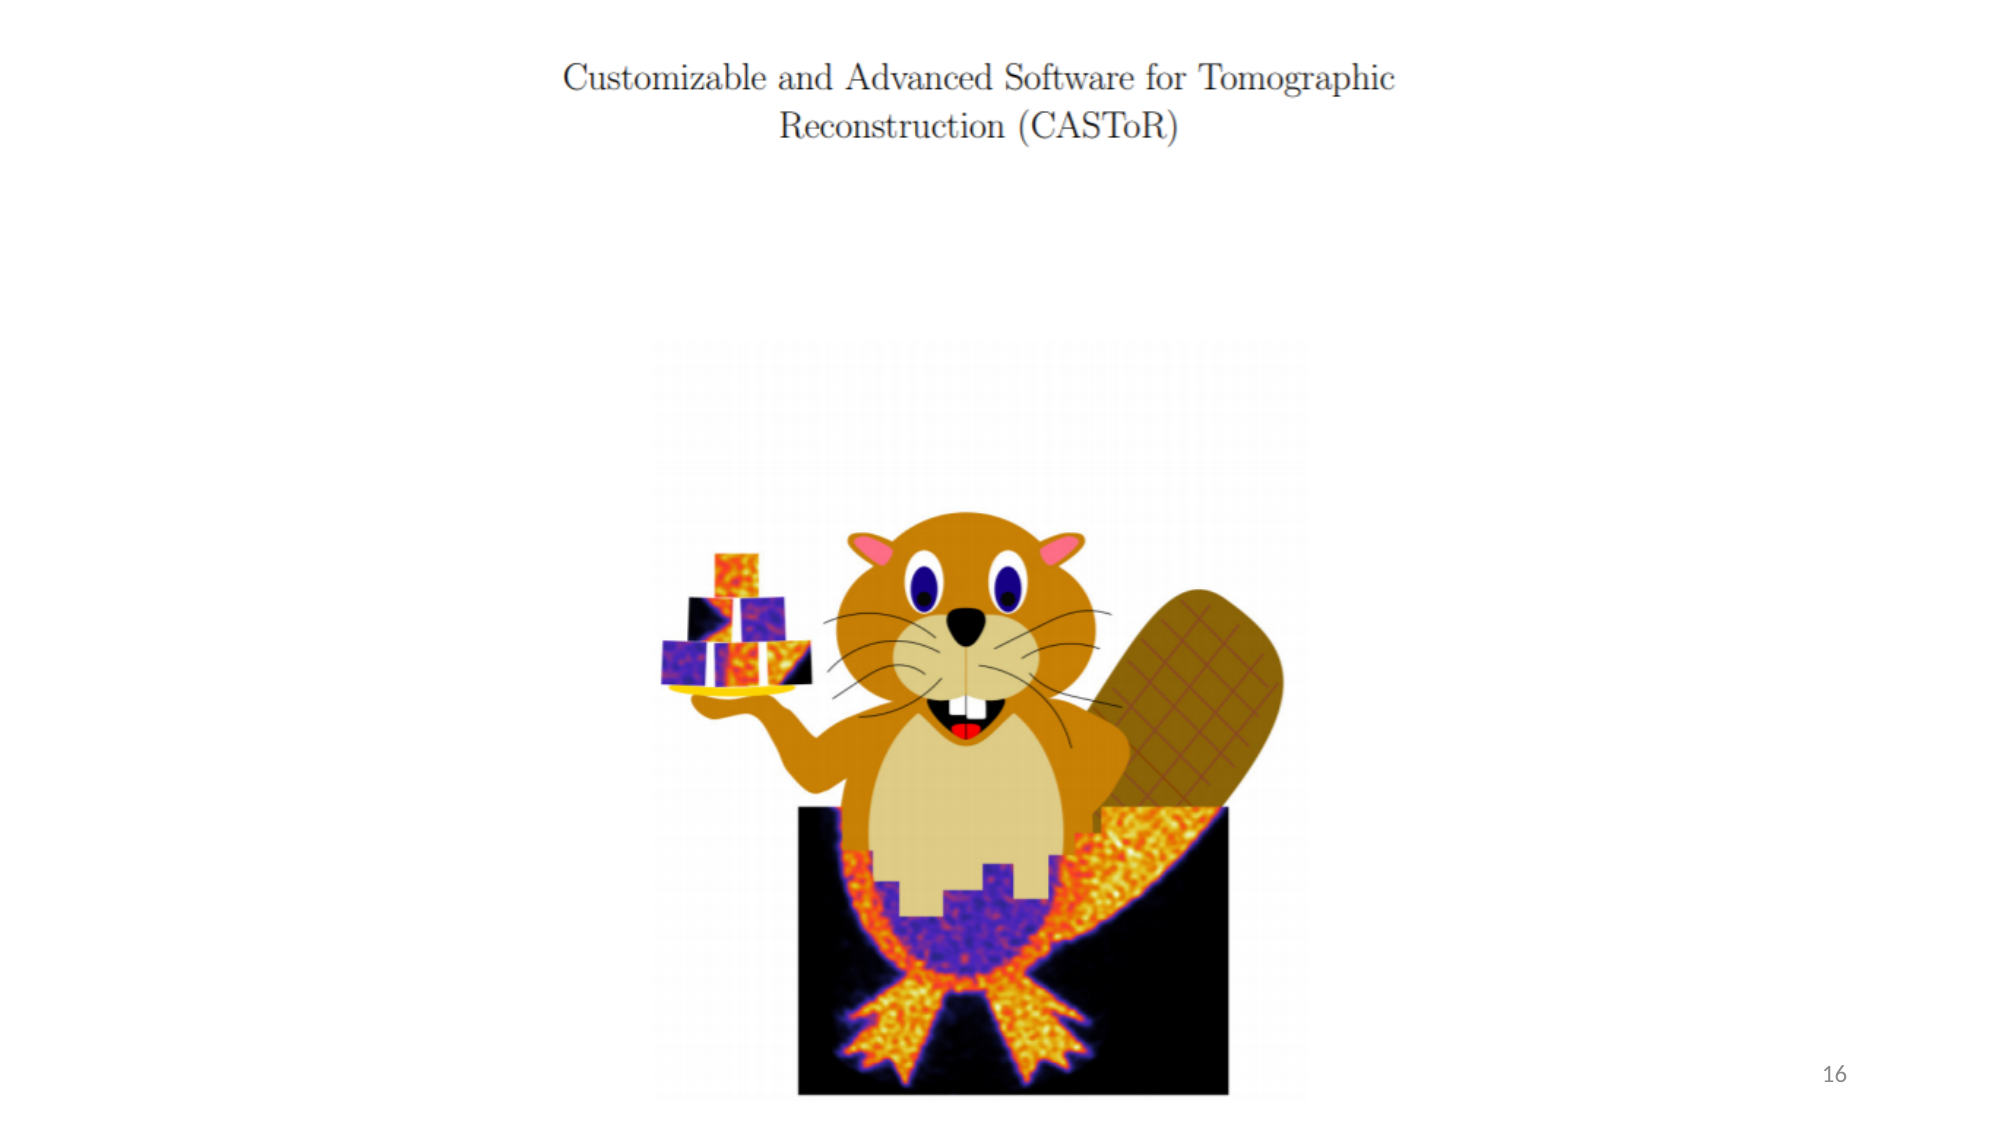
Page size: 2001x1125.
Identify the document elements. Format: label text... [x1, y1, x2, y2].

picture [534, 18, 1506, 1101]
slide_number 16 [1412, 1042, 1863, 1103]
